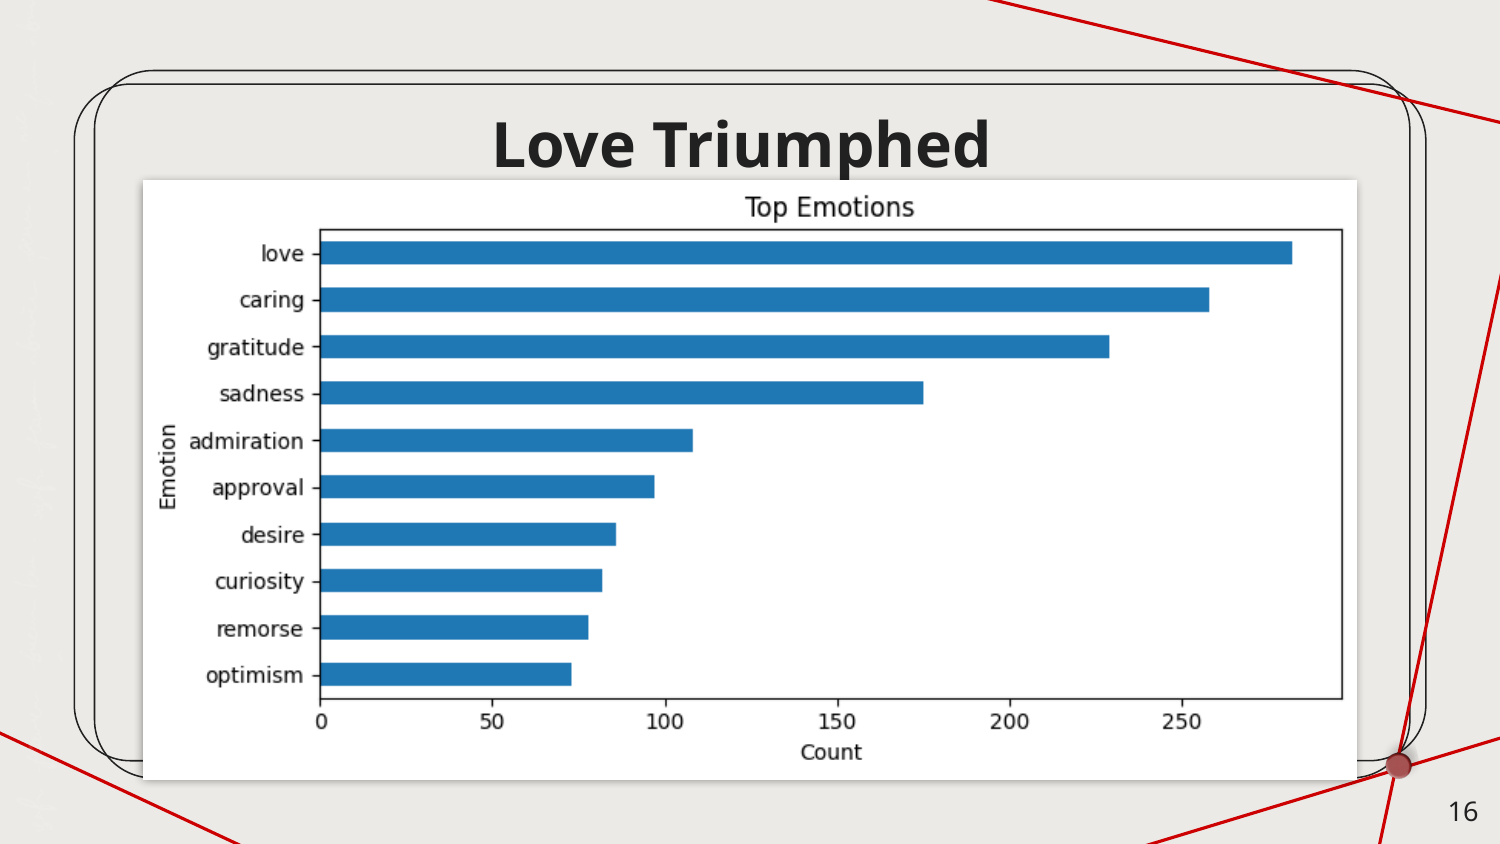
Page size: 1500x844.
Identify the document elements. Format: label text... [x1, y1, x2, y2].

picture [1370, 735, 1424, 798]
picture [143, 180, 1357, 780]
title Love Triumphed [118, 88, 1382, 195]
slide_number ‹#› [1403, 779, 1494, 844]
